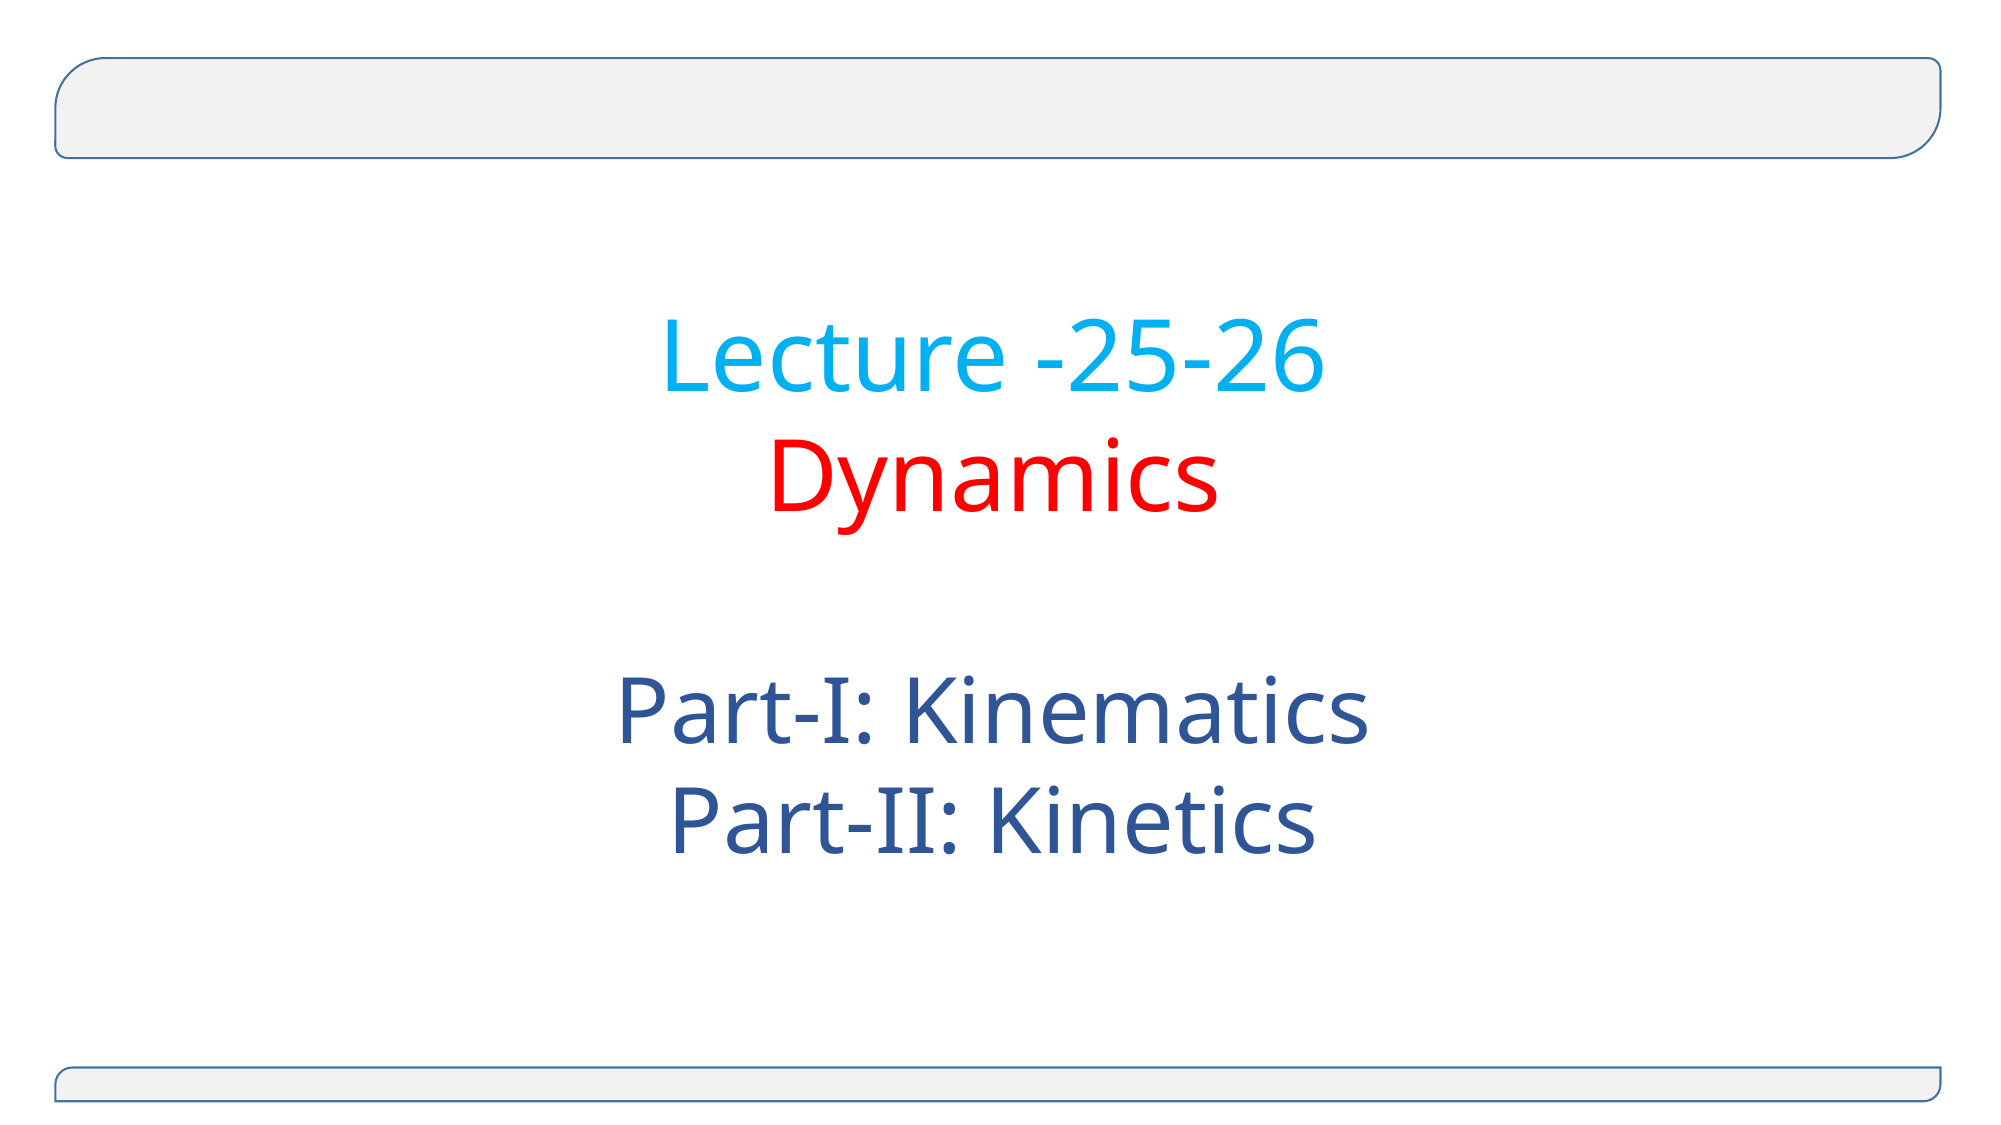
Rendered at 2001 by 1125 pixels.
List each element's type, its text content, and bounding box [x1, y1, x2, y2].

text_box [54, 1066, 1942, 1103]
text_box [54, 56, 1942, 160]
text_box Lecture -25-26 Dynamics Part-I: Kinematics Part-II: Kinetics [97, 284, 1890, 879]
